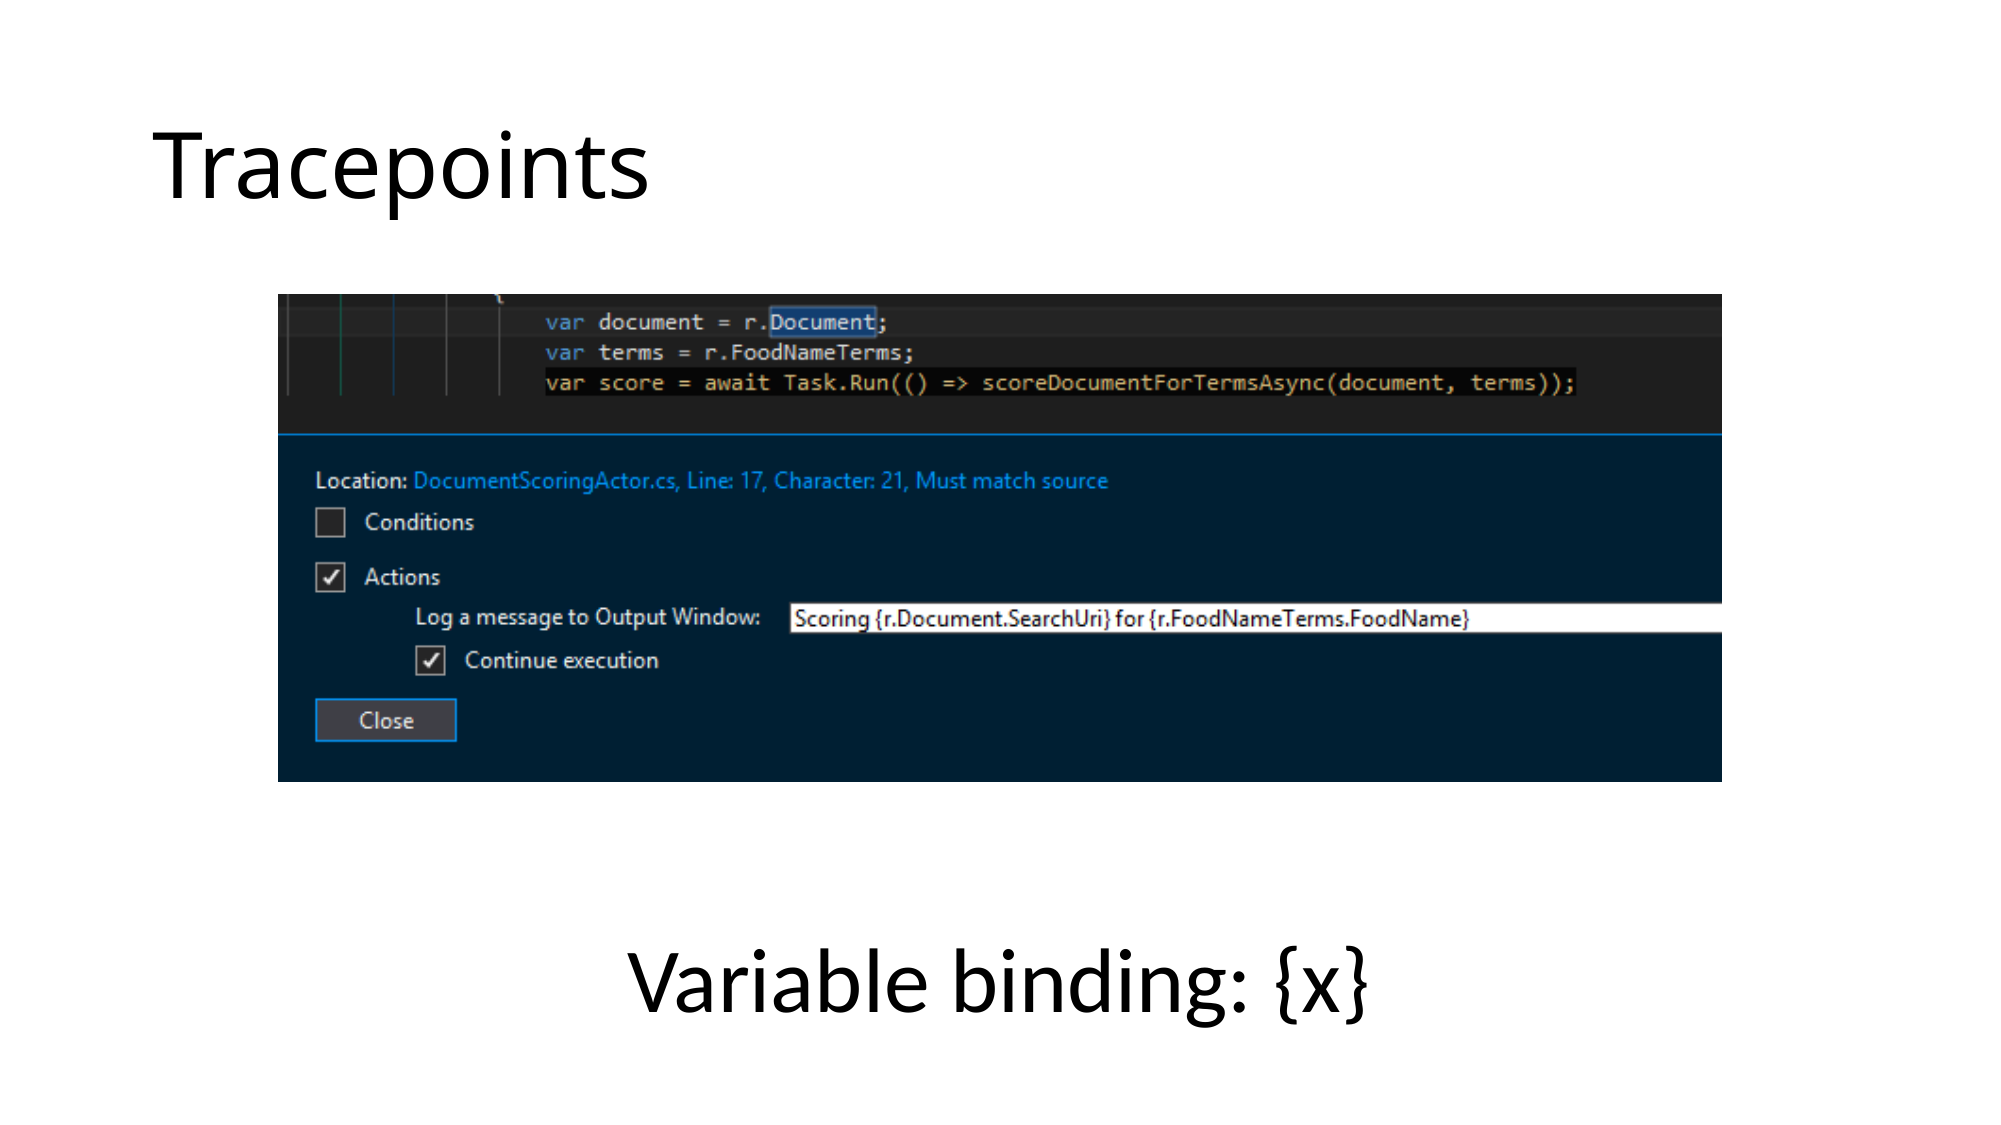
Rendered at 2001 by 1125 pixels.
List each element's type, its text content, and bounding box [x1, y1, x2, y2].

text_box Variable binding: {x} [612, 913, 1388, 1039]
title Tracepoints [137, 59, 1863, 278]
picture [278, 294, 1722, 782]
